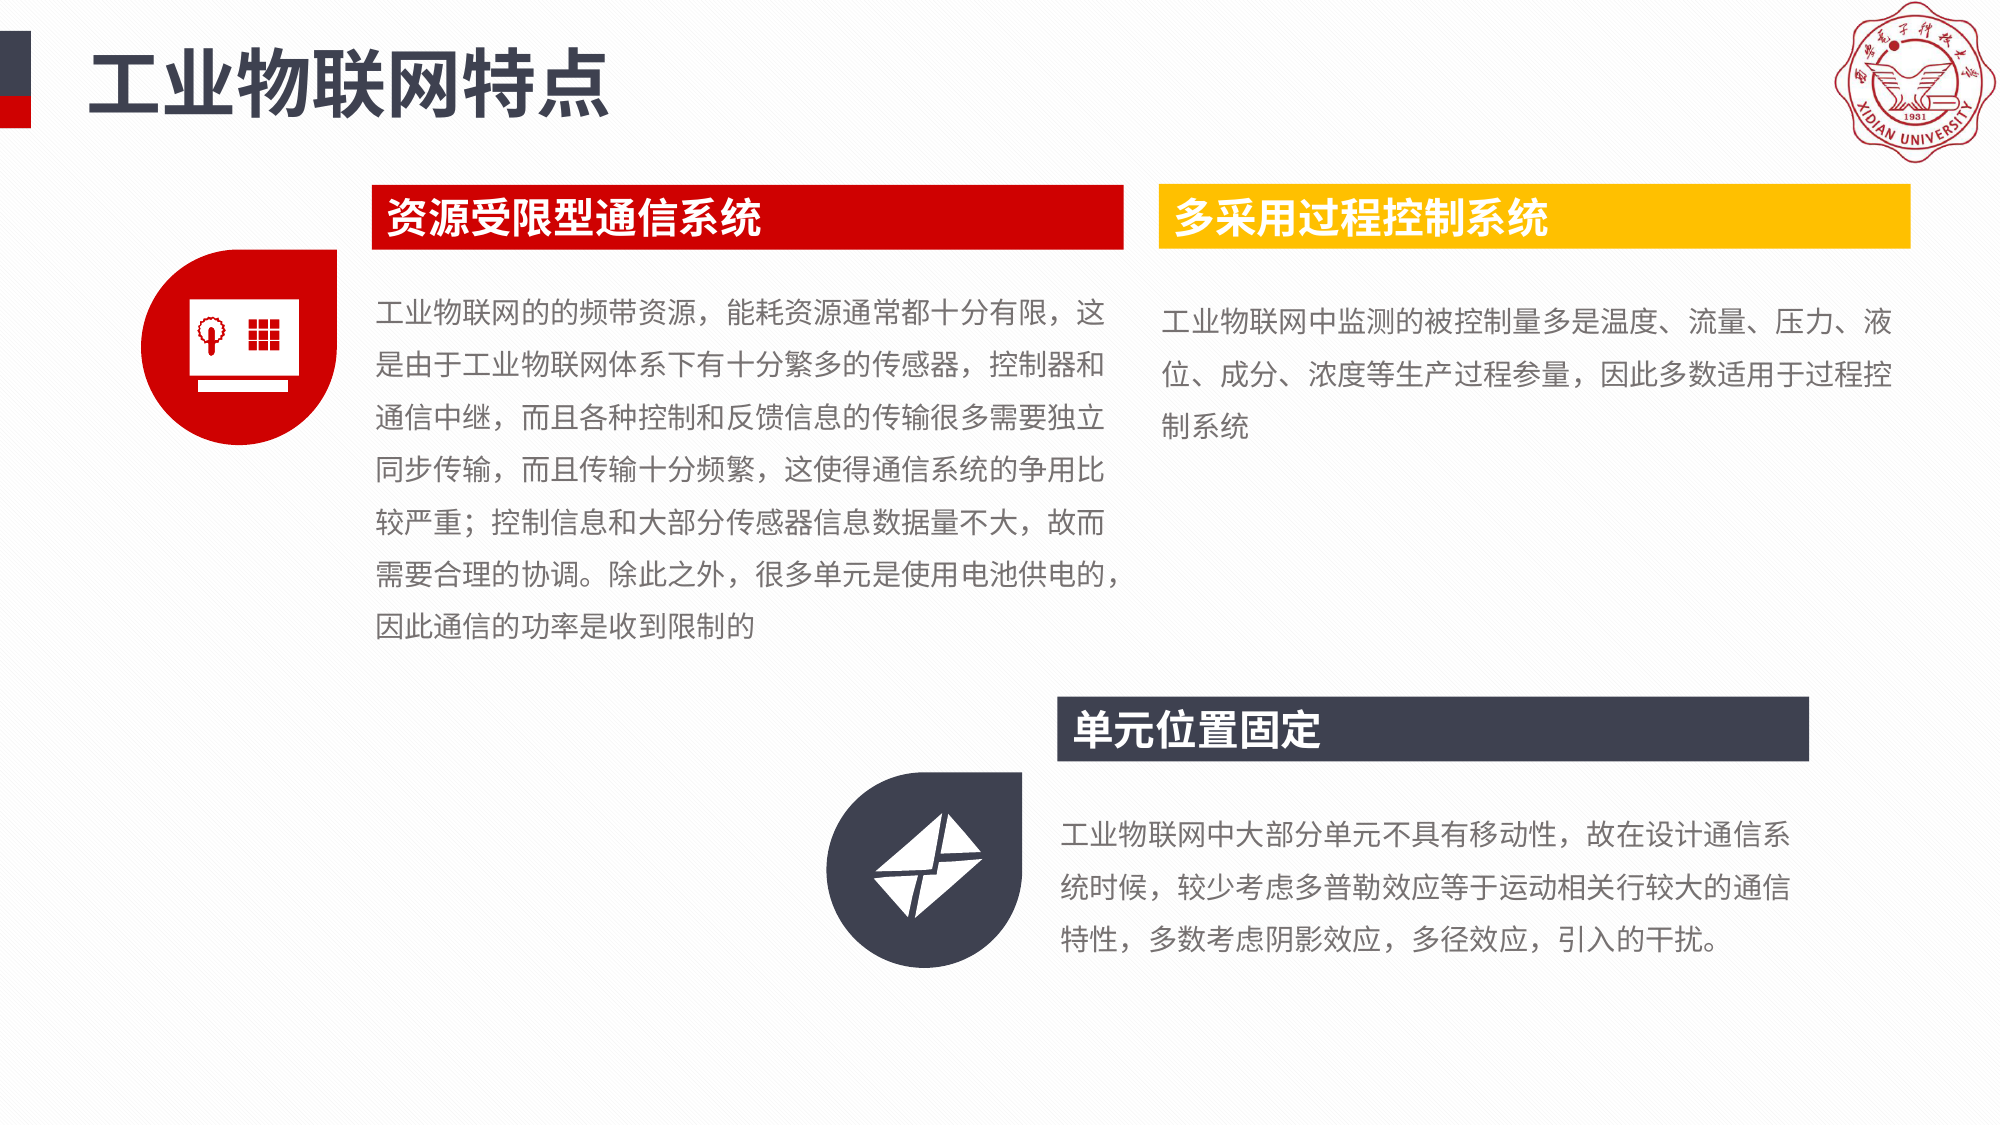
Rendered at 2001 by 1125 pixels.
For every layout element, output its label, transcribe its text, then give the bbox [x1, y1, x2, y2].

text_box 工业物联网中大部分单元不具有移动性，故在设计通信系统时候，较少考虑多普勒效应等于运动相关行较大的通信特性，多数考虑阴影效应，多径效应，引入的干扰。 [1045, 791, 1831, 964]
text_box 工业物联网的的频带资源，能耗资源通常都十分有限，这是由于工业物联网体系下有十分繁多的传感器，控制器和通信中继，而且各种控制和反馈信息的传输很多需要独立同步传输，而且传输十分频繁，这使得通信系统的争用比较严重；控制信息和大部分传感器信息数据量不大，故而需要合理的协调。除此之外，很多单元是使用电池供电的，因此通信的功率是收到限制的 [360, 269, 1124, 652]
text_box 多采用过程控制系统 [1158, 183, 1911, 249]
text_box 工业物联网中监测的被控制量多是温度、流量、压力、液位、成分、浓度等生产过程参量，因此多数适用于过程控制系统 [1146, 278, 1933, 452]
text_box 资源受限型通信系统 [371, 184, 1124, 250]
picture [1832, 0, 1998, 165]
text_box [140, 249, 337, 446]
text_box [826, 772, 1023, 968]
text_box 单元位置固定 [1057, 696, 1810, 762]
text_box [0, 30, 31, 129]
text_box 工业物联网特点 [72, 29, 639, 134]
